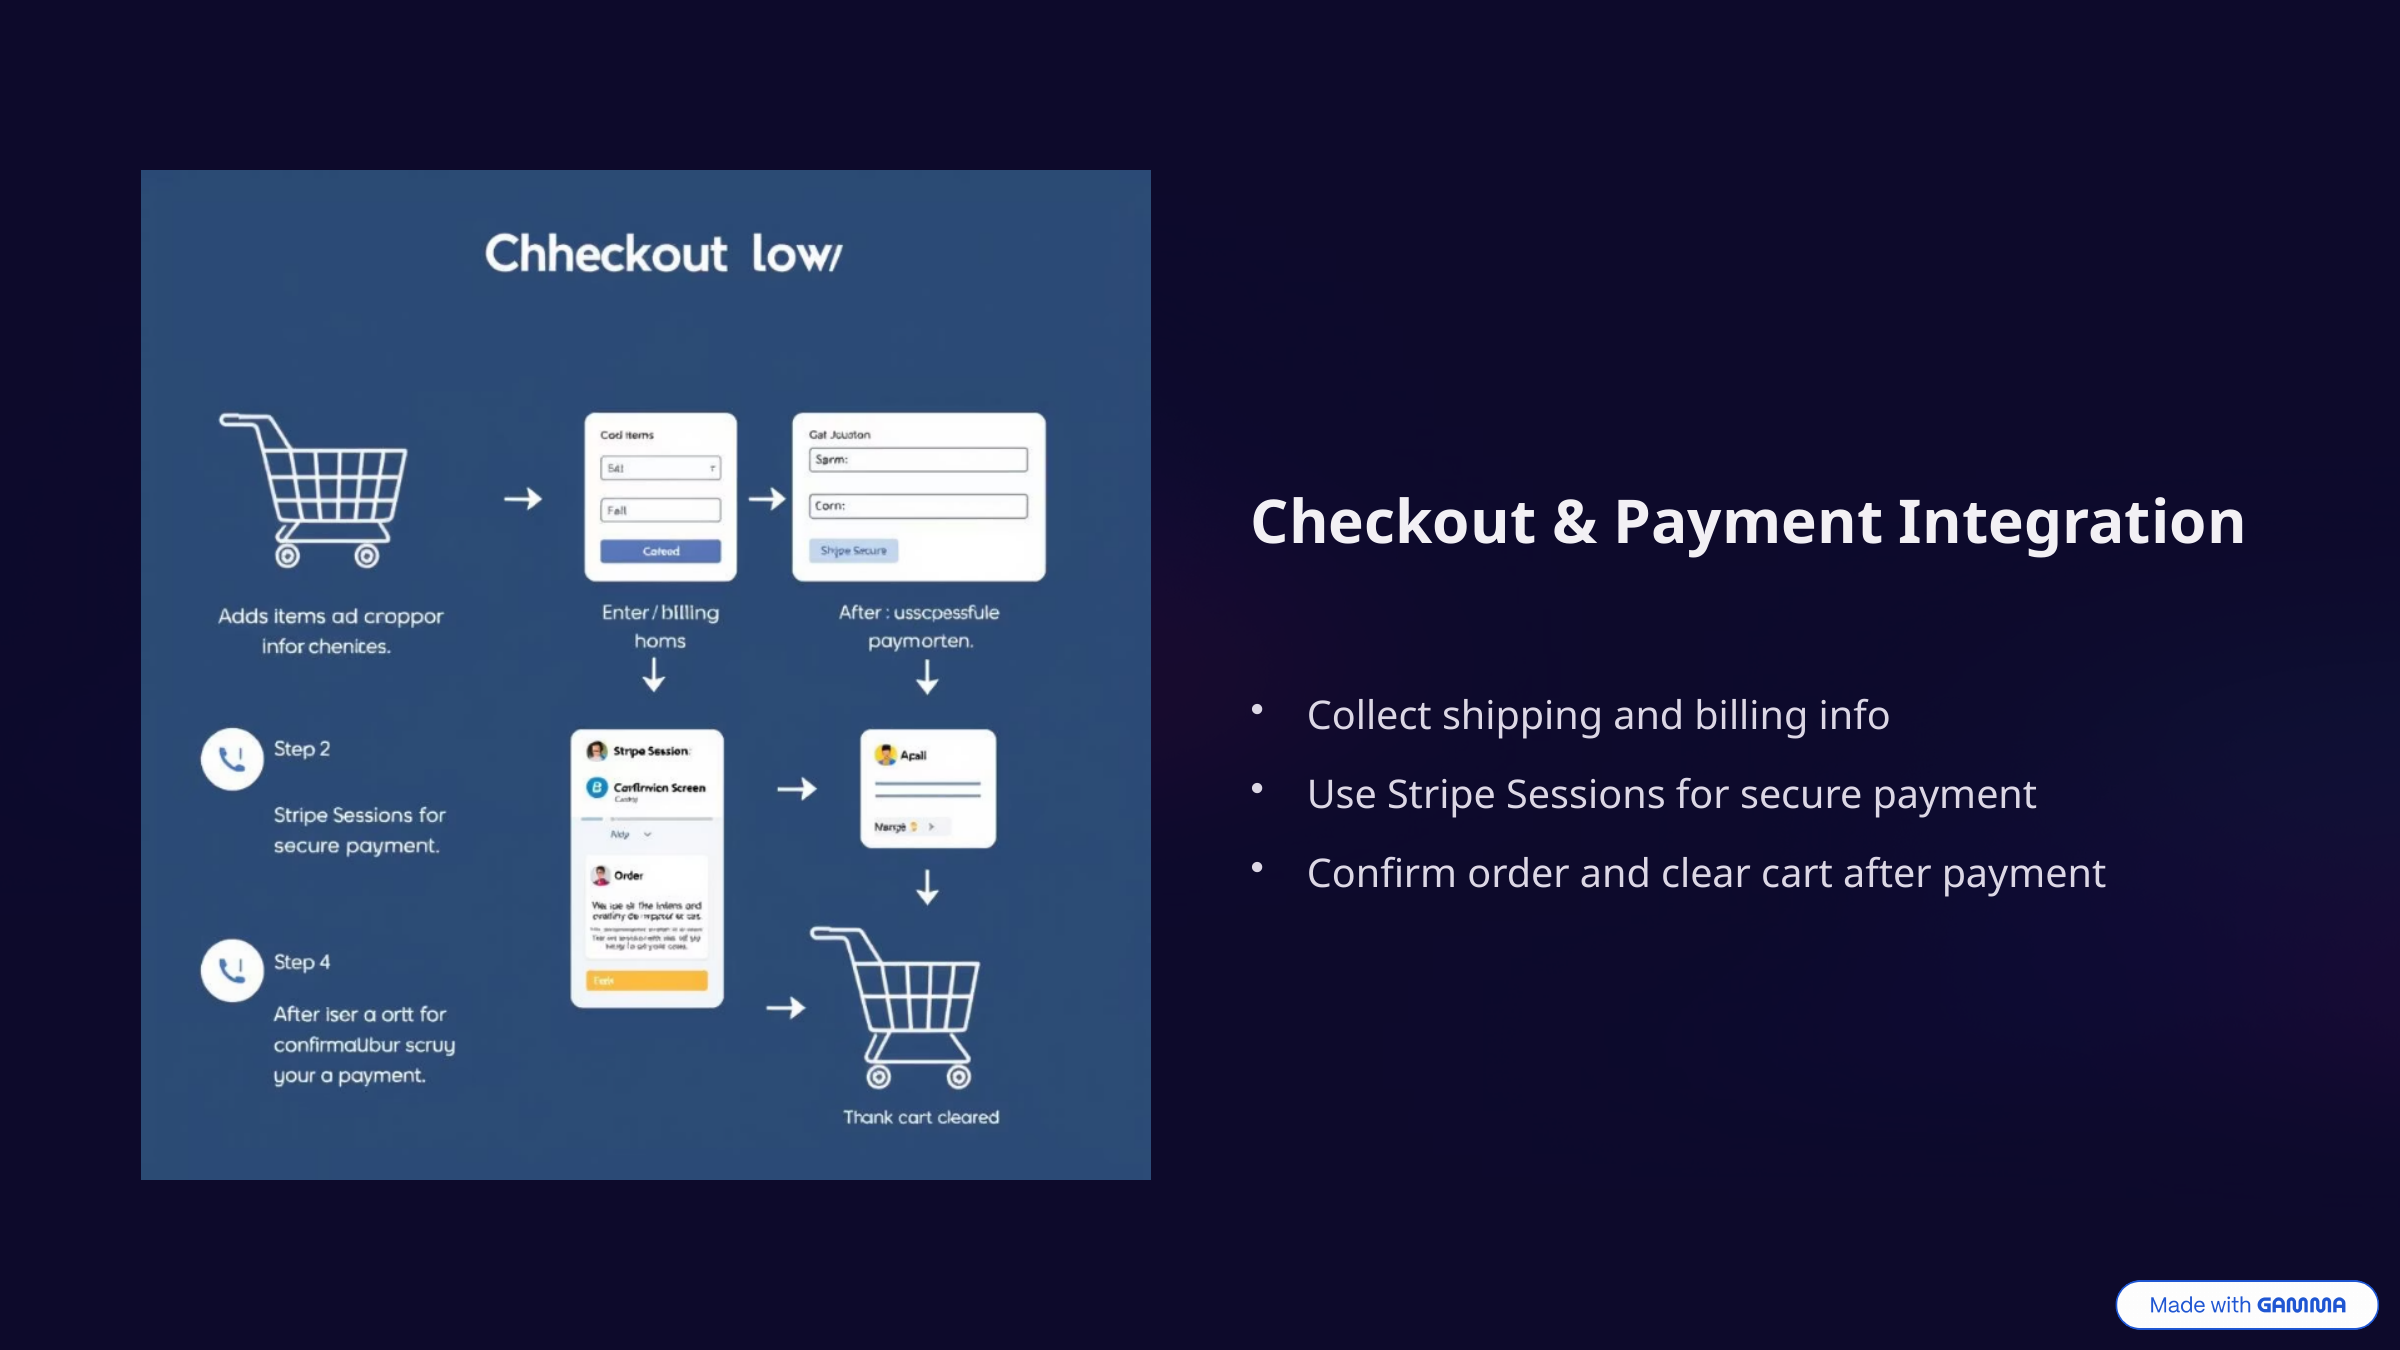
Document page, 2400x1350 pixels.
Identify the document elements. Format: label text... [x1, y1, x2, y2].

text_box Checkout & Payment Integration [1250, 480, 2260, 633]
picture [2106, 1271, 2389, 1339]
text_box Confirm order and clear cart after payment [1250, 830, 2260, 896]
text_box Use Stripe Sessions for secure payment [1250, 751, 2260, 817]
picture [141, 170, 1151, 1180]
text_box Collect shipping and billing info [1250, 672, 2260, 738]
